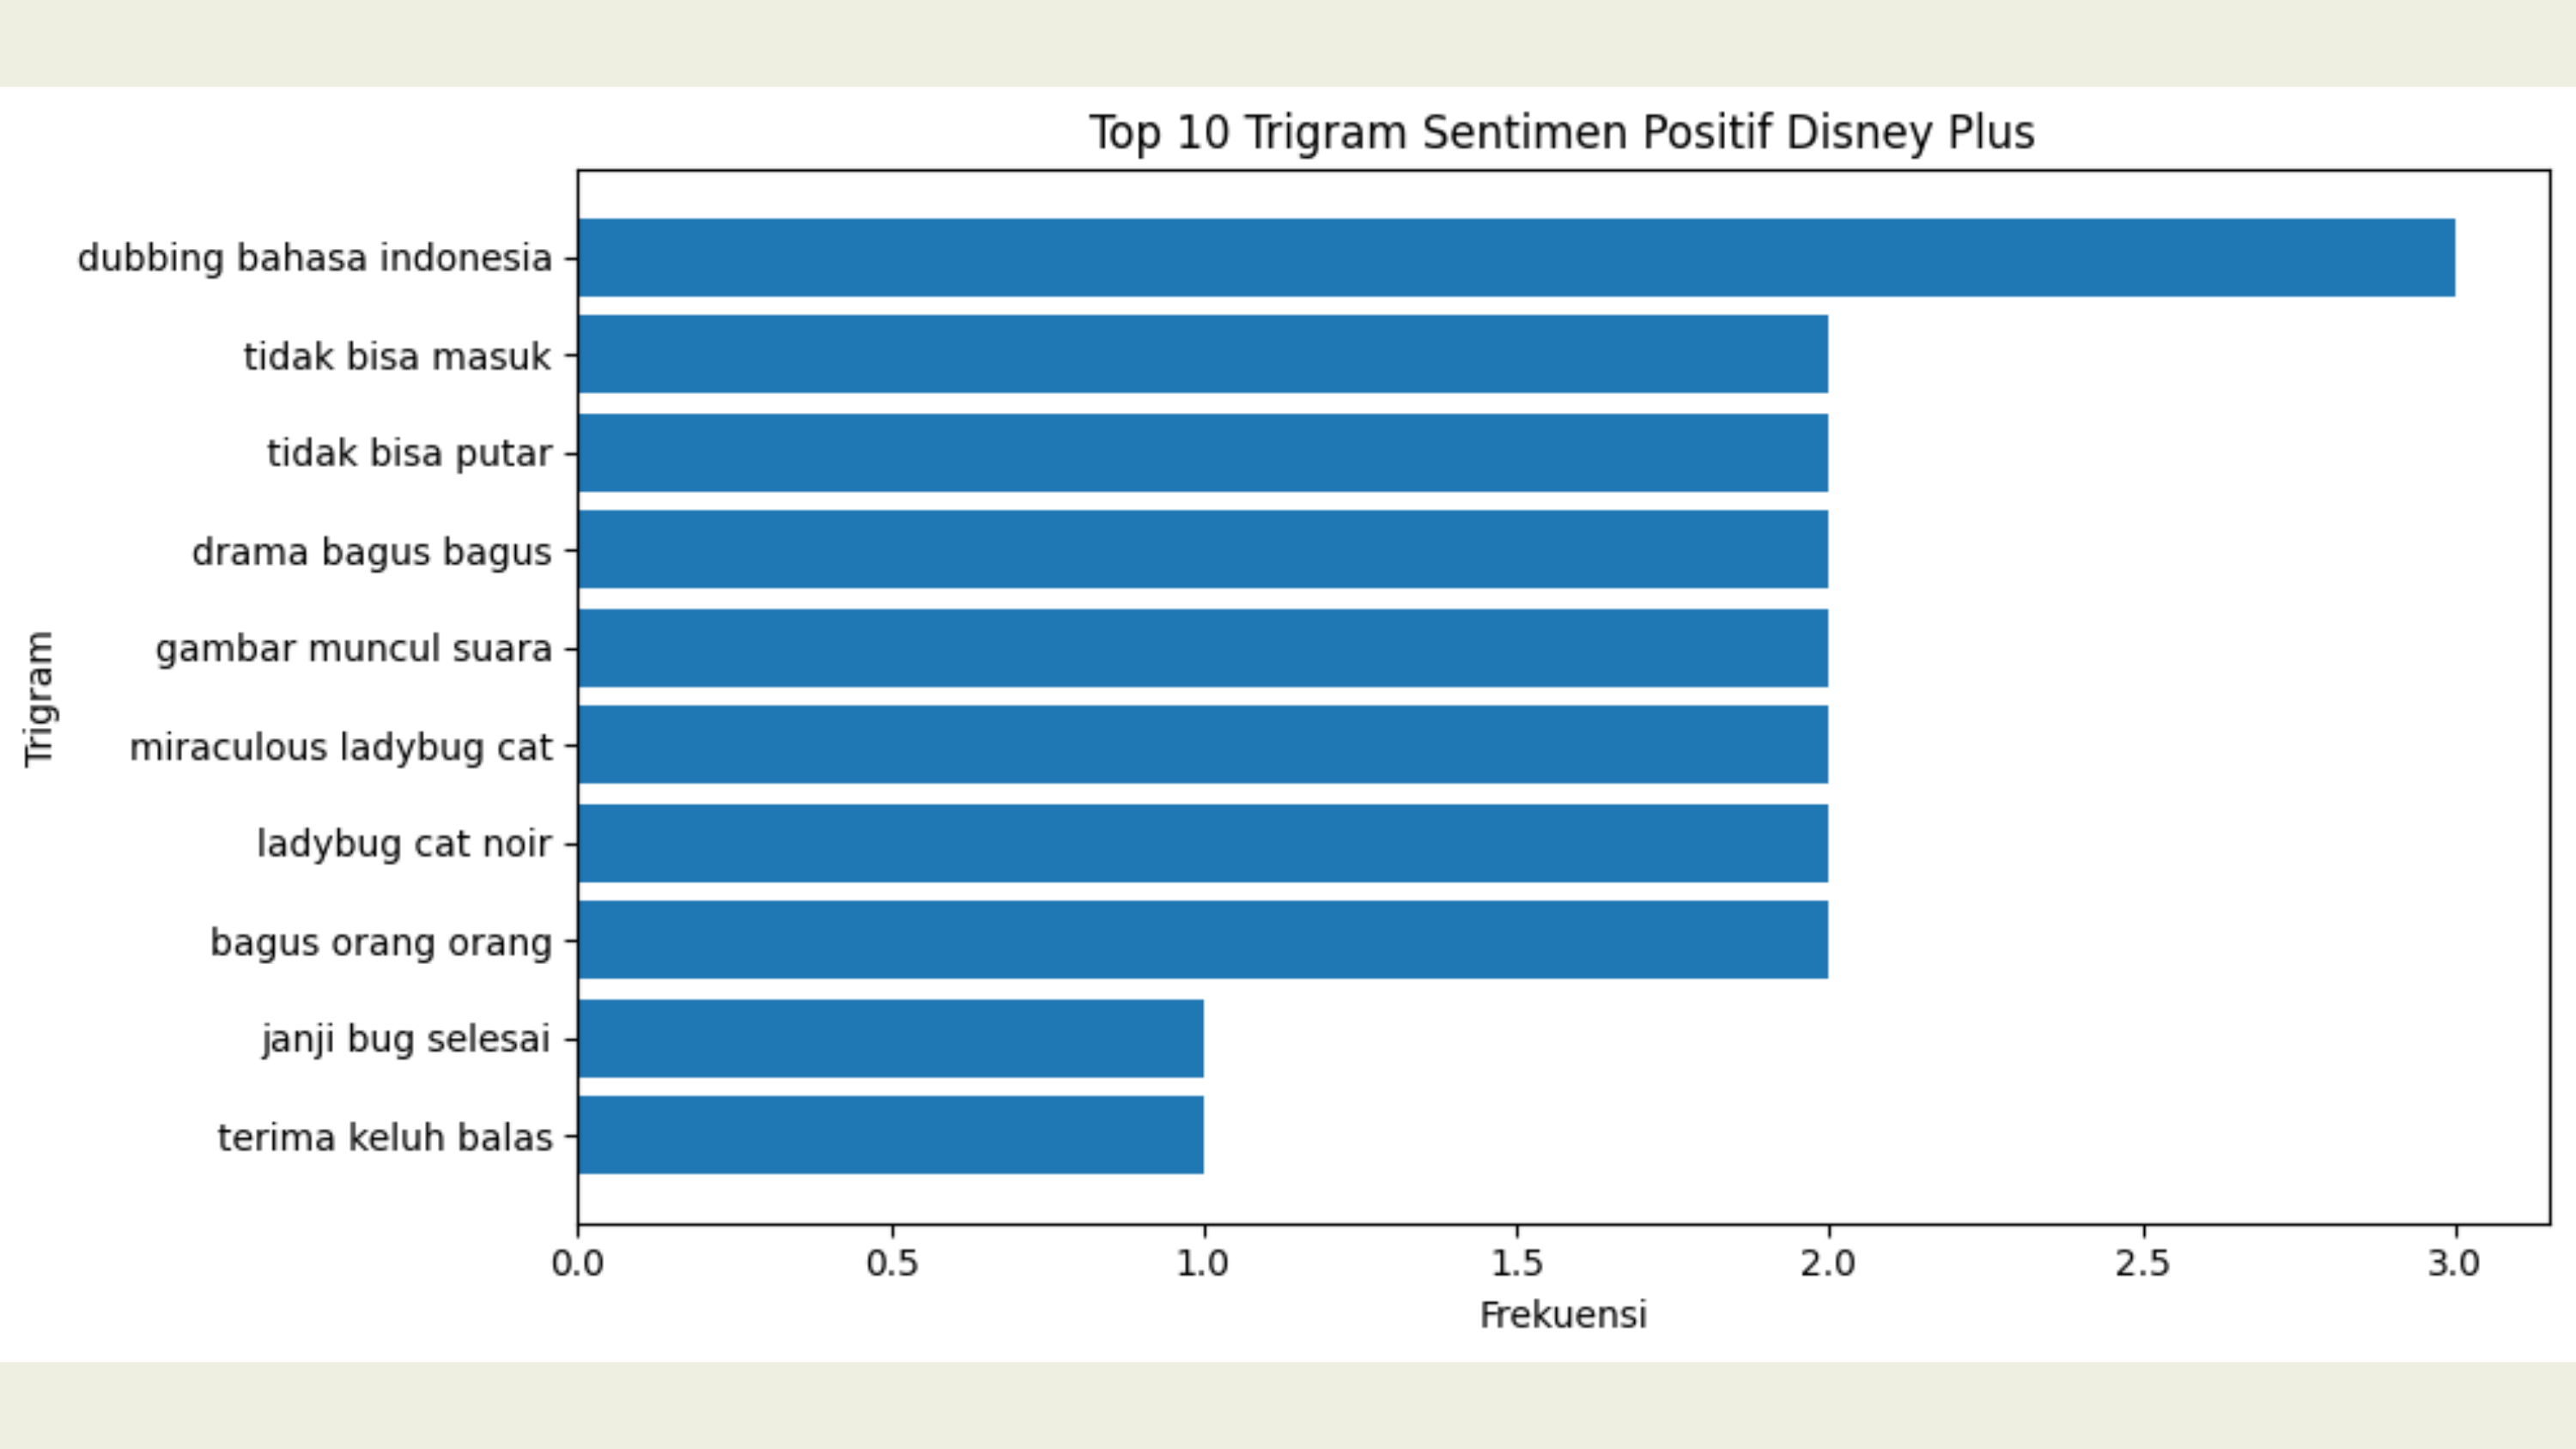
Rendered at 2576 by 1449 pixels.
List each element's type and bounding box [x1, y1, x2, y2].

text_box [0, 87, 2576, 1362]
